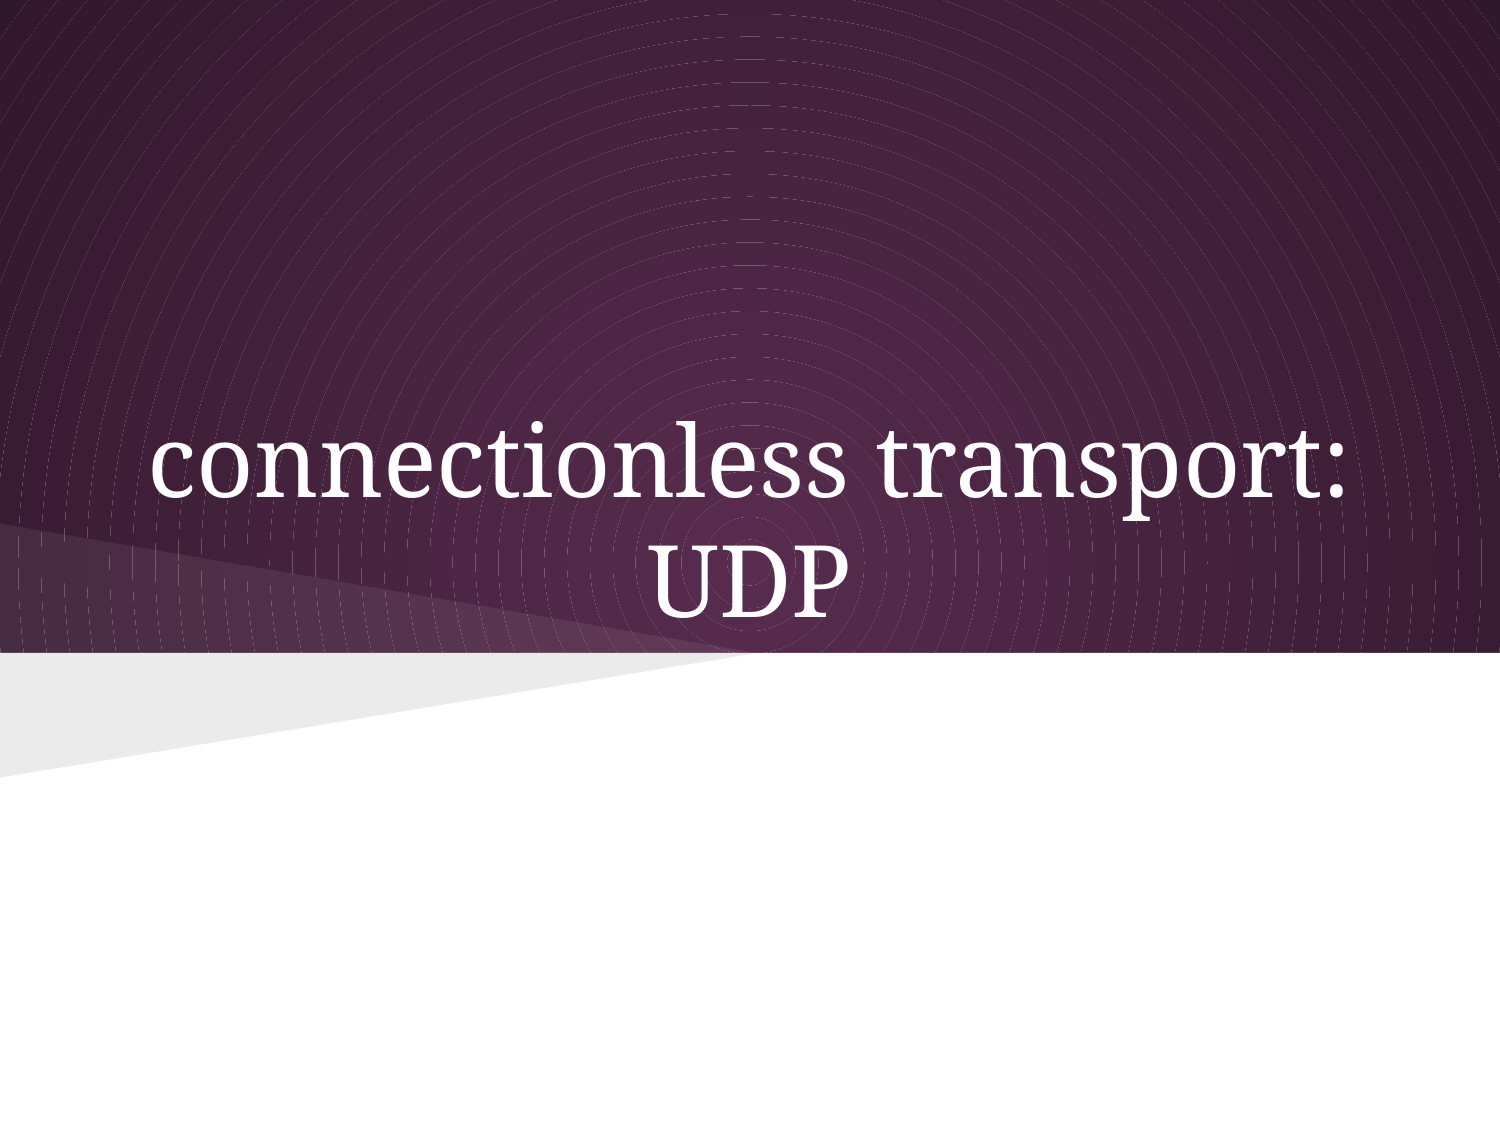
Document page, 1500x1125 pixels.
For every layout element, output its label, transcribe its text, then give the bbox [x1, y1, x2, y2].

title connectionless transport: UDP [112, 382, 1388, 653]
